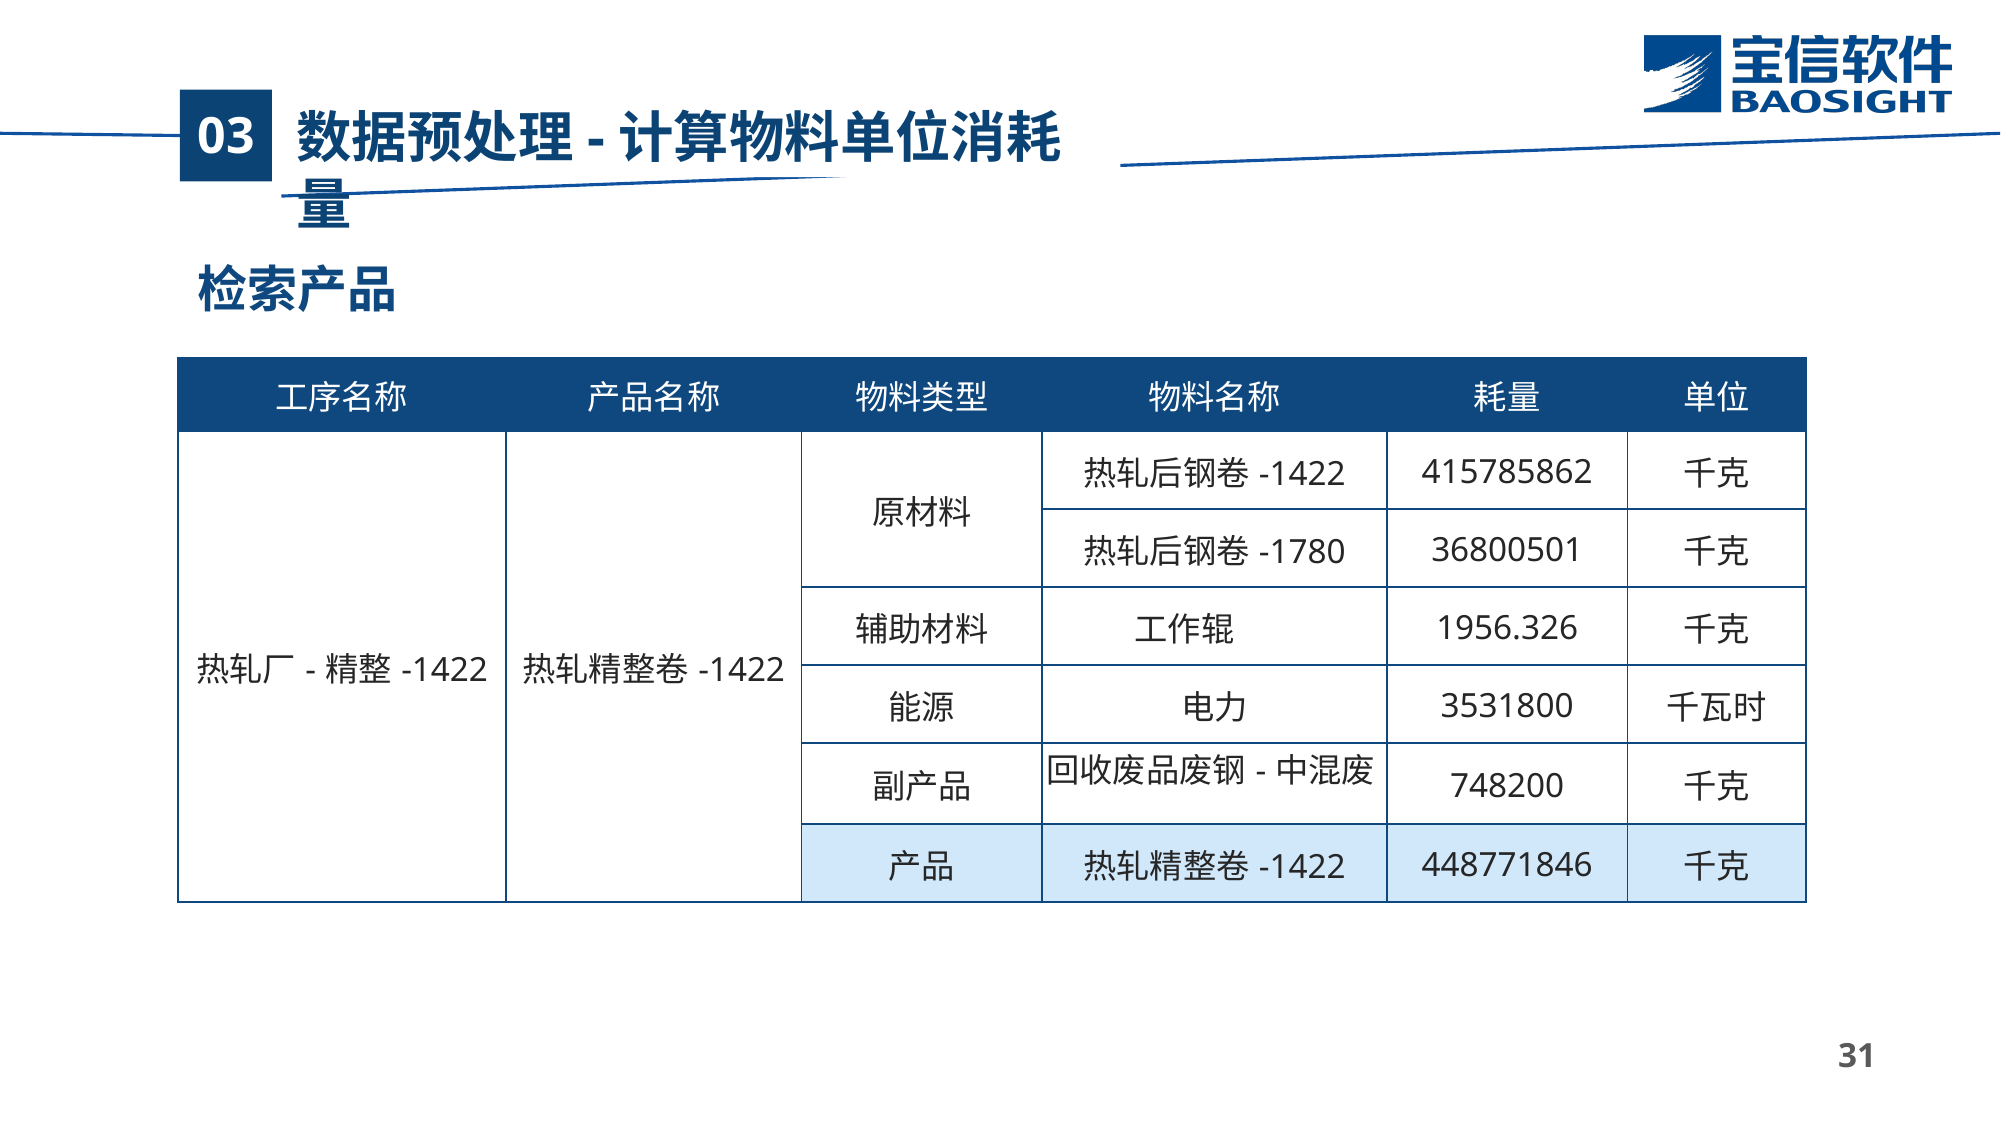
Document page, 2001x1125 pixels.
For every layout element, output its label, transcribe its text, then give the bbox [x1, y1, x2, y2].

table_cell 448771846 [1388, 825, 1627, 901]
table_cell 热轧厂-精整-1422 [179, 432, 505, 901]
table_cell 辅助材料 [802, 588, 1041, 664]
table_cell 千克 [1628, 510, 1805, 586]
table_cell 3531800 [1388, 666, 1627, 742]
table_cell 748200 [1388, 744, 1627, 823]
table_cell 热轧精整卷-1422 [507, 432, 801, 901]
table_header 产品名称 [507, 359, 801, 431]
table_header 单位 [1628, 359, 1805, 431]
table_cell 副产品 [802, 744, 1041, 823]
table_cell 工作辊 [1043, 588, 1386, 664]
table_cell 千克 [1628, 744, 1805, 823]
table_cell 415785862 [1388, 432, 1627, 508]
picture [1644, 35, 1952, 113]
table_cell 千克 [1628, 588, 1805, 664]
title 数据预处理-计算物料单位消耗量 [281, 94, 1121, 178]
table_header 耗量 [1388, 359, 1627, 431]
table_cell 千克 [1628, 825, 1805, 901]
table_cell 千克 [1628, 432, 1805, 508]
table_cell 热轧后钢卷-1780 [1043, 510, 1386, 586]
list 03 [177, 96, 275, 173]
table_header 工序名称 [179, 359, 505, 431]
table_cell 1956.326 [1388, 588, 1627, 664]
table_cell 热轧精整卷-1422 [1043, 825, 1386, 901]
table_header 物料类型 [802, 359, 1041, 431]
table_cell 电力 [1043, 666, 1386, 742]
table_cell 原材料 [802, 432, 1041, 586]
table_cell 热轧后钢卷-1422 [1043, 432, 1386, 508]
table_cell 产品 [802, 825, 1041, 901]
table_cell 36800501 [1388, 510, 1627, 586]
table_header 物料名称 [1043, 359, 1386, 431]
table_cell 能源 [802, 666, 1041, 742]
table_cell 千瓦时 [1628, 666, 1805, 742]
table_cell 回收废品废钢-中混废 [1043, 744, 1386, 823]
text_box 检索产品 [177, 217, 1807, 328]
